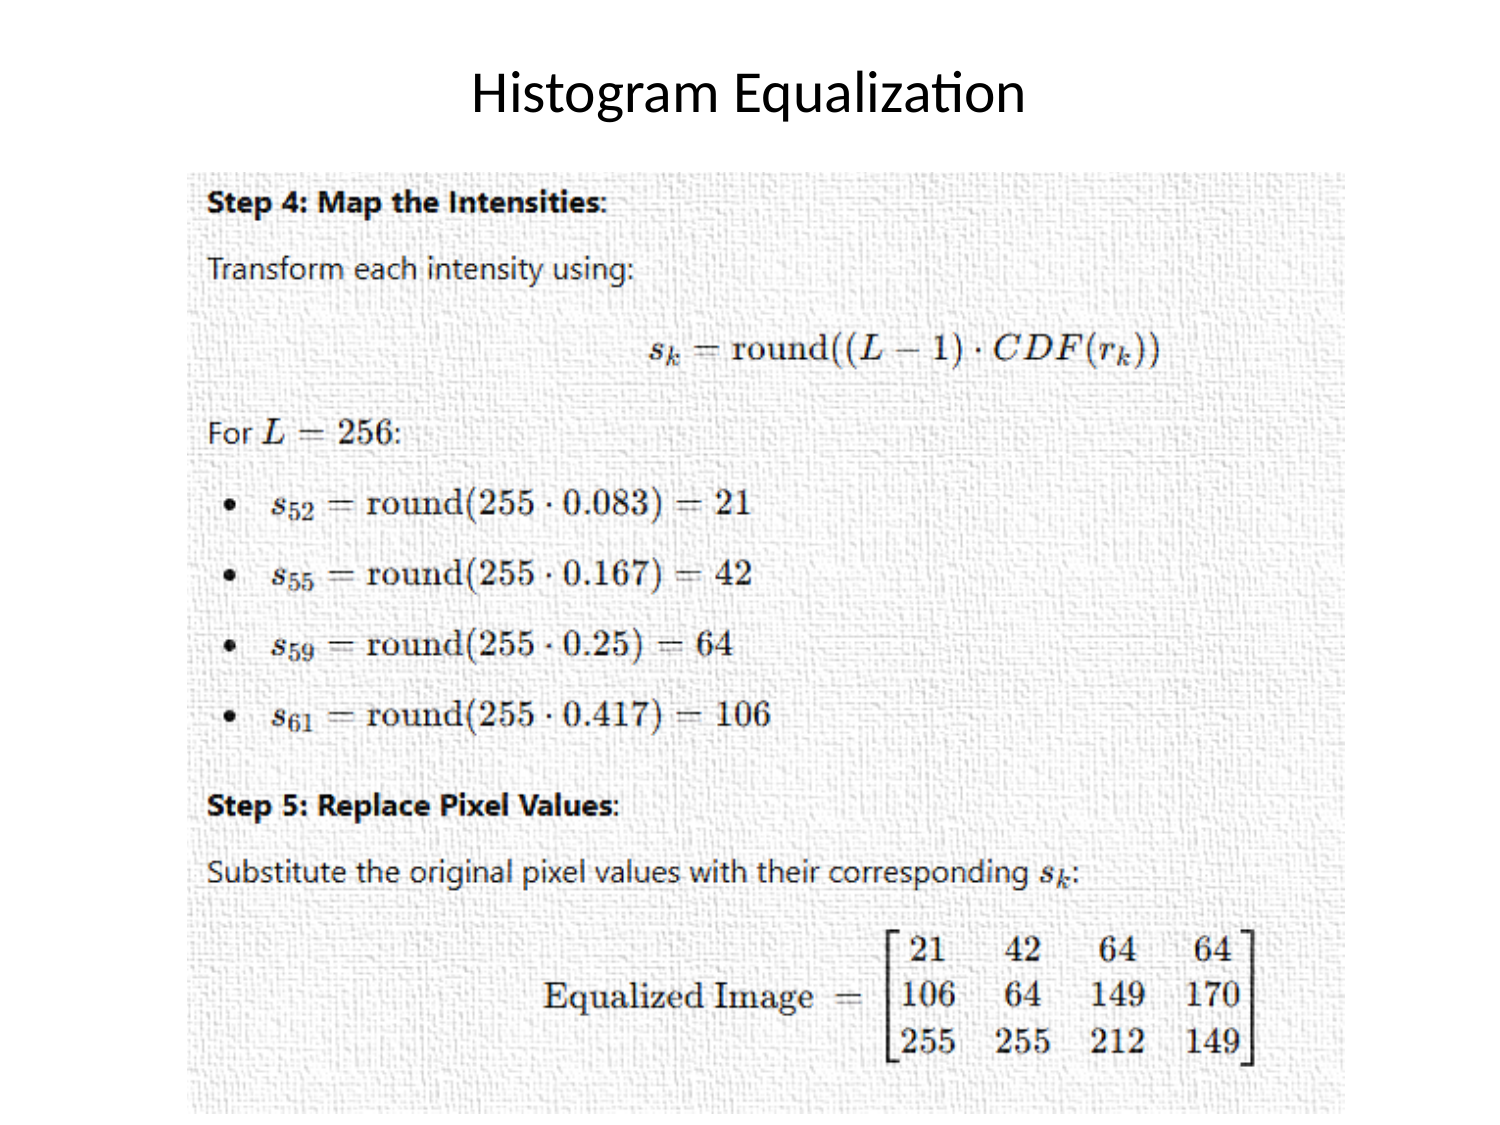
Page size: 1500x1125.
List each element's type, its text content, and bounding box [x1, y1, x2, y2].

picture [187, 171, 1345, 1114]
title Histogram Equalization [75, 45, 1425, 133]
